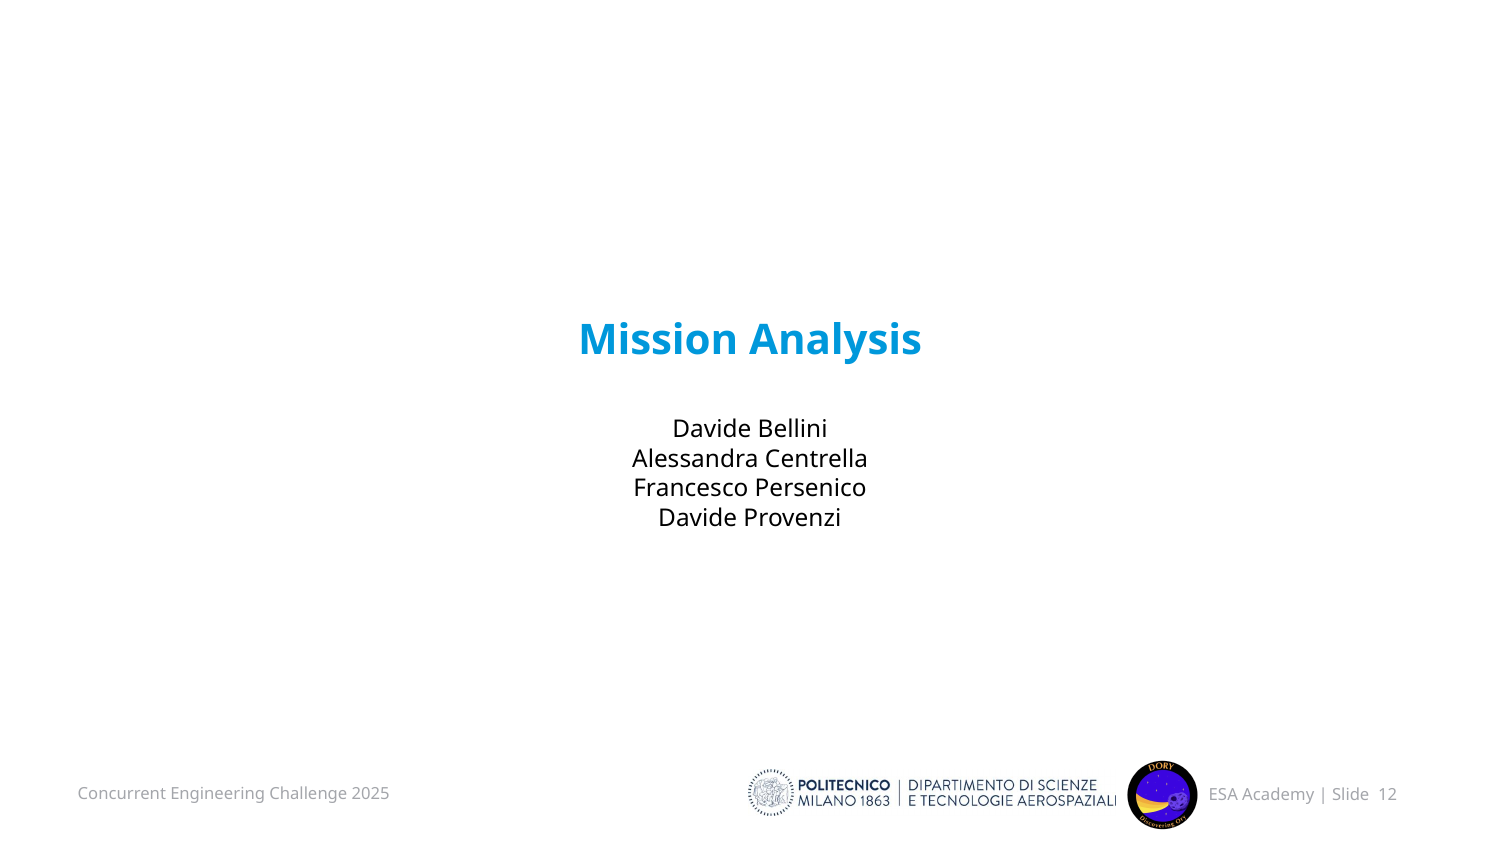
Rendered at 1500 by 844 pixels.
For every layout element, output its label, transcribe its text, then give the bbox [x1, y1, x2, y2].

picture [1125, 759, 1199, 831]
picture [748, 769, 1116, 816]
title Mission Analysis Davide Bellini Alessandra Centrella Francesco Persenico Davide Provenzi [476, 304, 1024, 539]
